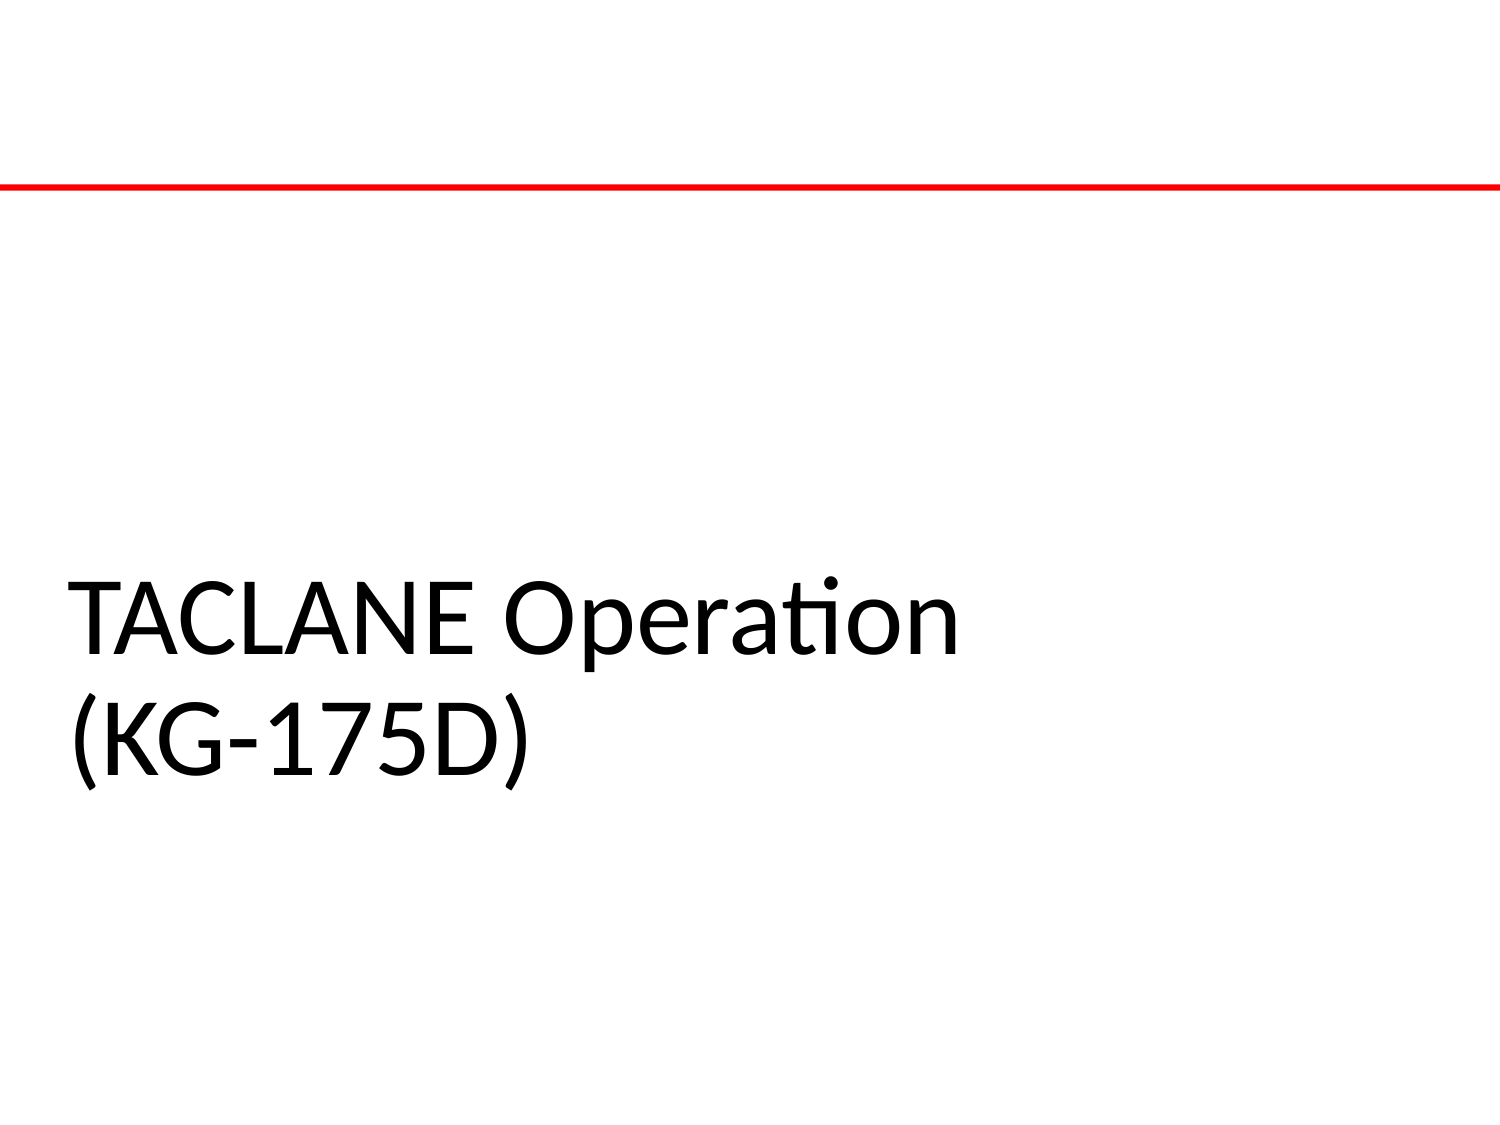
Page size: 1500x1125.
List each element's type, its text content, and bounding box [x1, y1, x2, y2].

title TACLANE Operation (KG-175D) [52, 639, 1470, 808]
